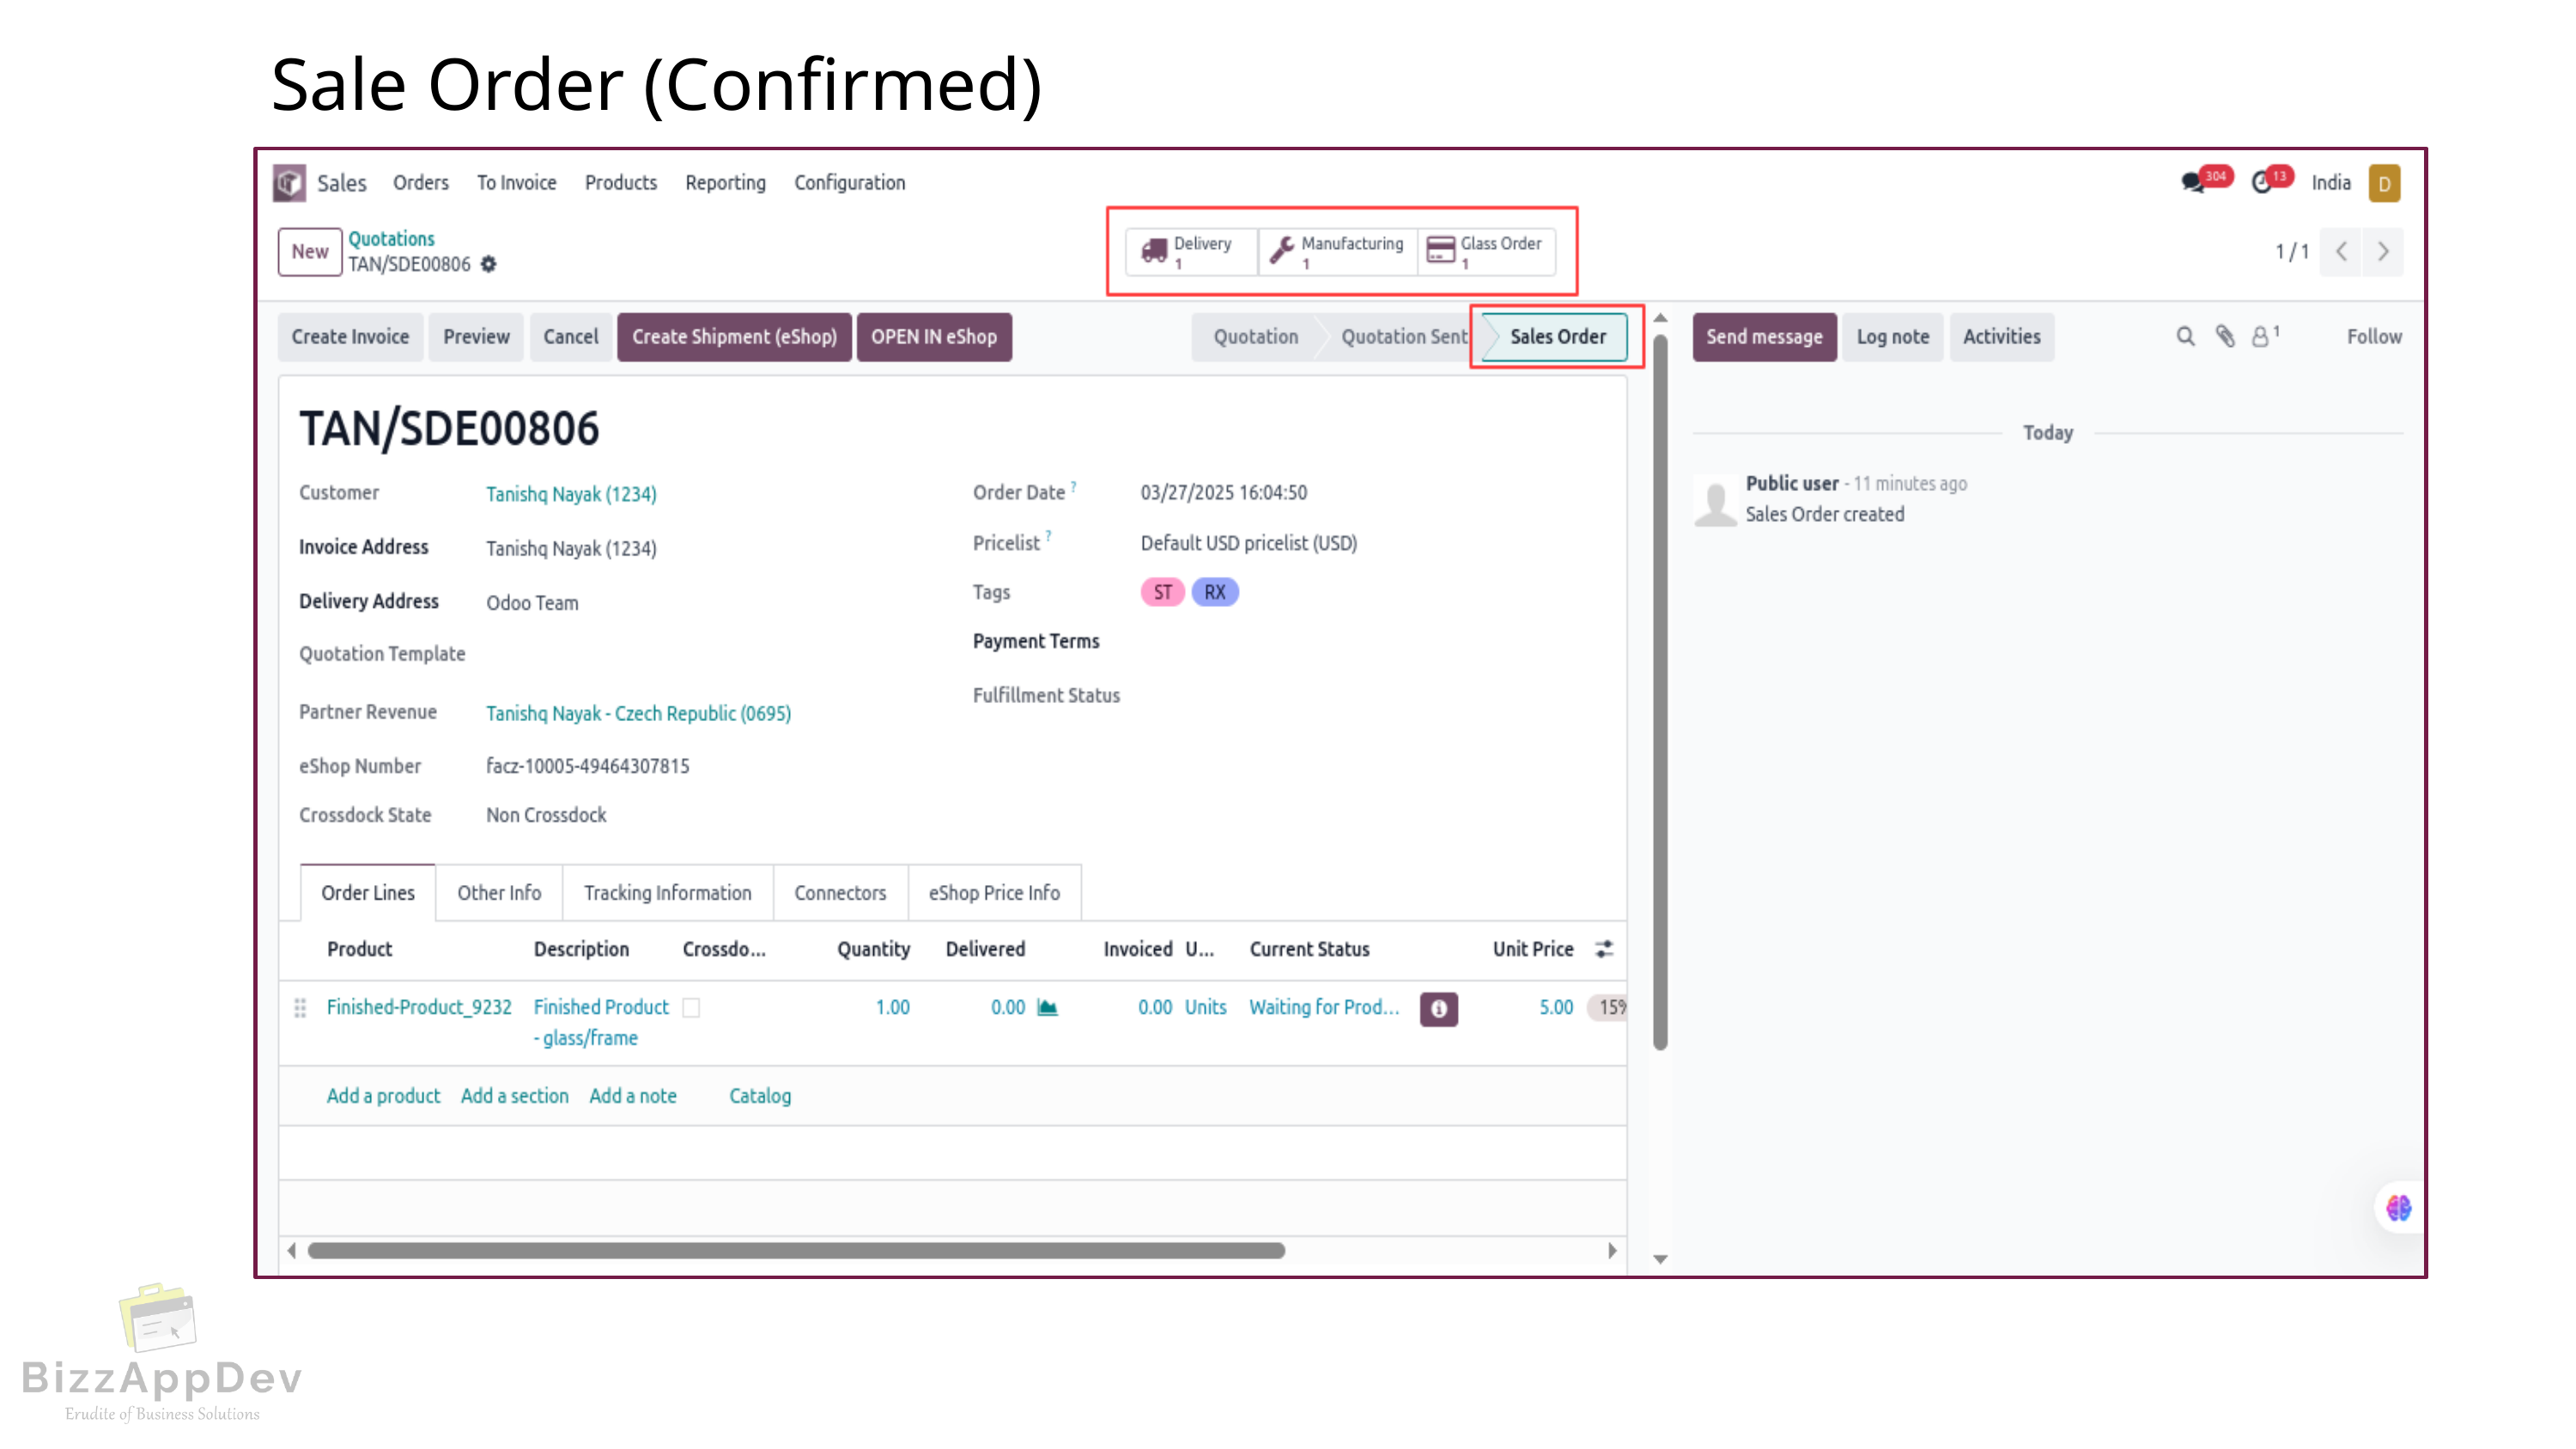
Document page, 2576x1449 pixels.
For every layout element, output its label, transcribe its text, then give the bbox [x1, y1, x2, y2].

text_box Sale Order (Confirmed) [257, 25, 1282, 147]
picture [21, 150, 2425, 1441]
